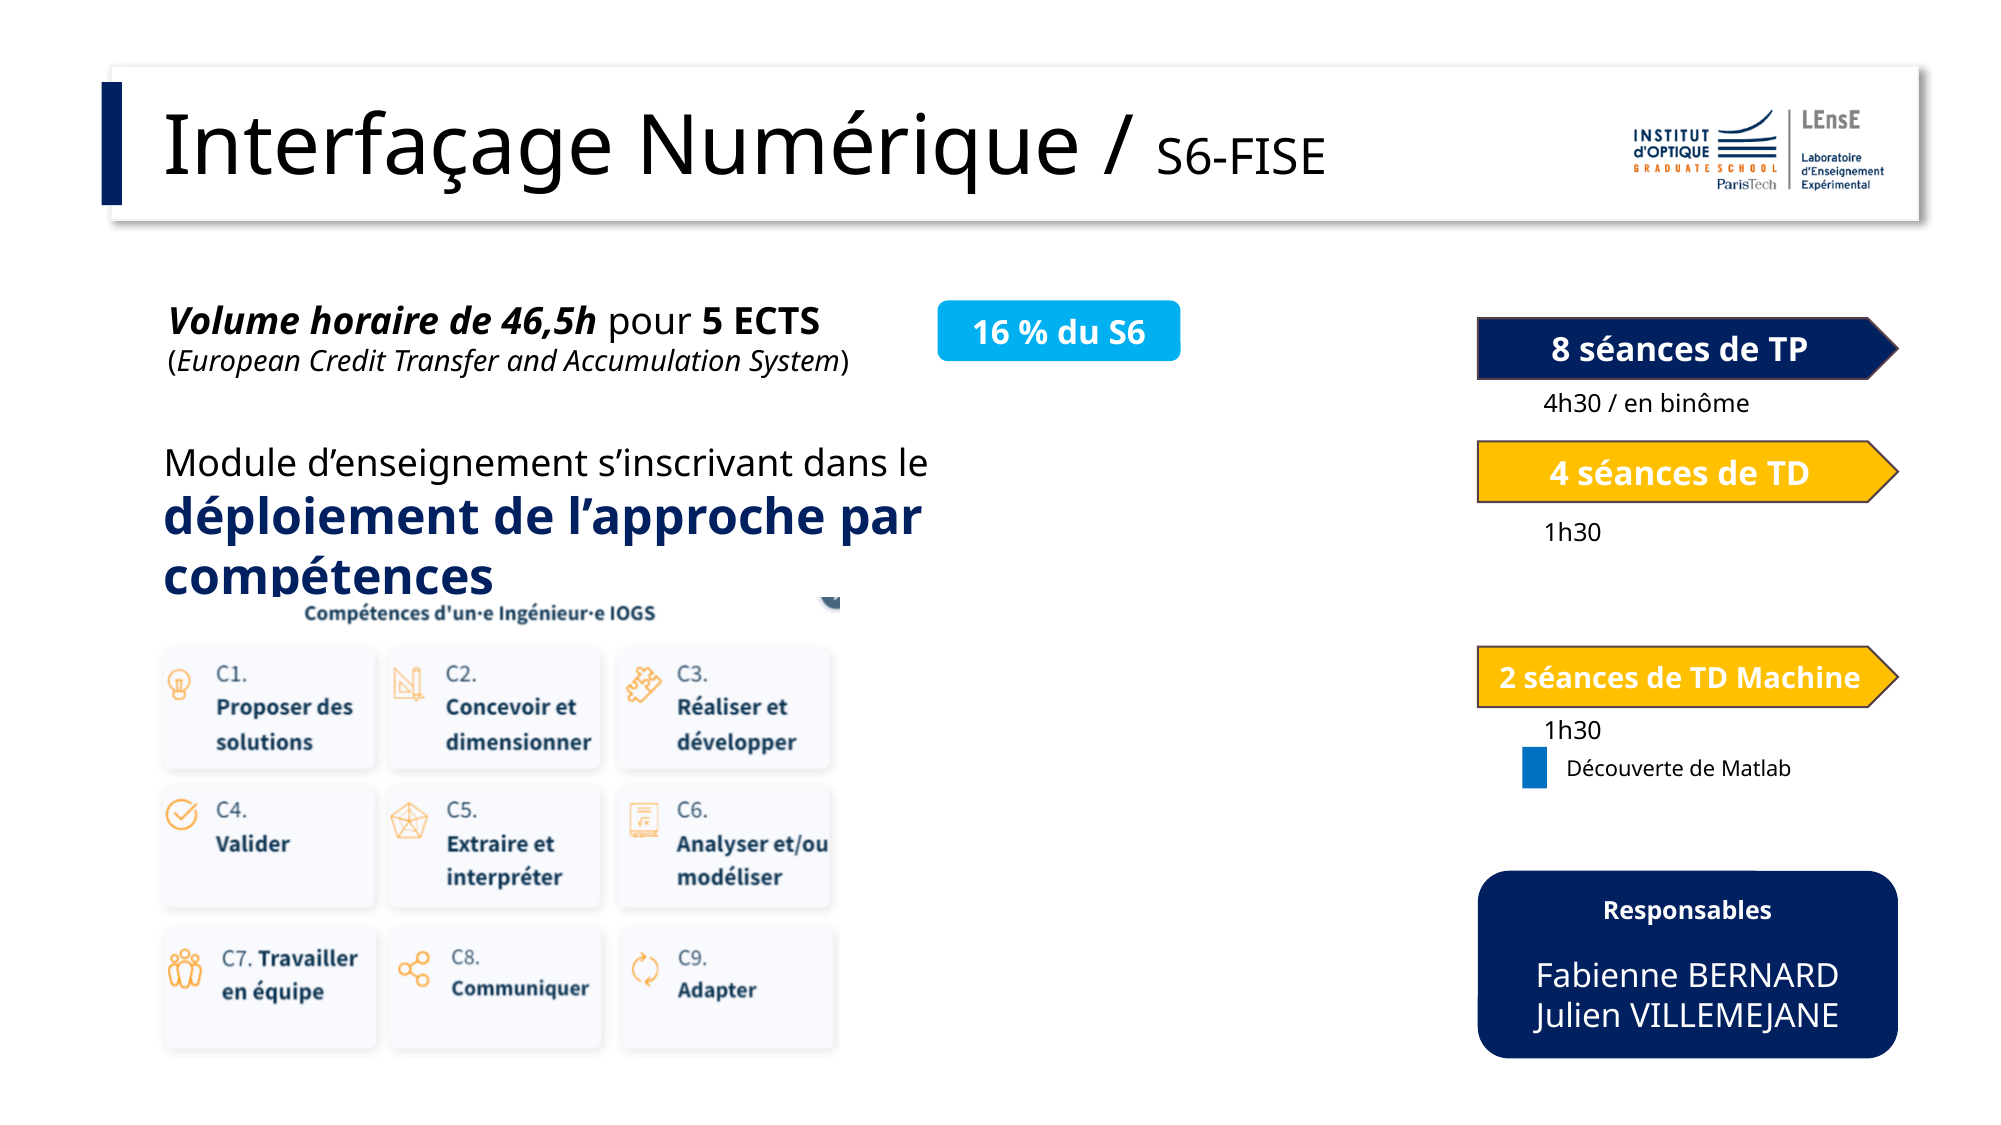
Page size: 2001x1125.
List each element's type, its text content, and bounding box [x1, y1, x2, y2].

text_box [1521, 746, 1548, 789]
text_box [109, 65, 1919, 221]
text_box Volume horaire de 46,5h pour 5 ECTS (European Credit Transfer and Accumulation System) [153, 289, 938, 385]
picture [1608, 83, 1909, 207]
text_box 1h30 [1528, 509, 1847, 554]
text_box [101, 81, 123, 206]
text_box 1h30 [1528, 707, 1847, 752]
text_box Découverte de Matlab [1551, 746, 1870, 788]
picture [153, 597, 840, 1058]
text_box 2 séances de TD Machine [1476, 645, 1900, 709]
text_box 8 séances de TP [1476, 317, 1900, 380]
text_box 4 séances de TD [1476, 440, 1900, 504]
text_box Module d’enseignement s’inscrivant dans le déploiement de l’approche par compétences [148, 431, 1278, 657]
text_box Interfaçage Numérique / S6-FISE [148, 95, 1621, 211]
text_box 4h30 / en binôme [1528, 380, 1847, 425]
text_box Responsables Fabienne BERNARD Julien VILLEMEJANE [1476, 869, 1900, 1060]
text_box 16 % du S6 [936, 299, 1182, 363]
